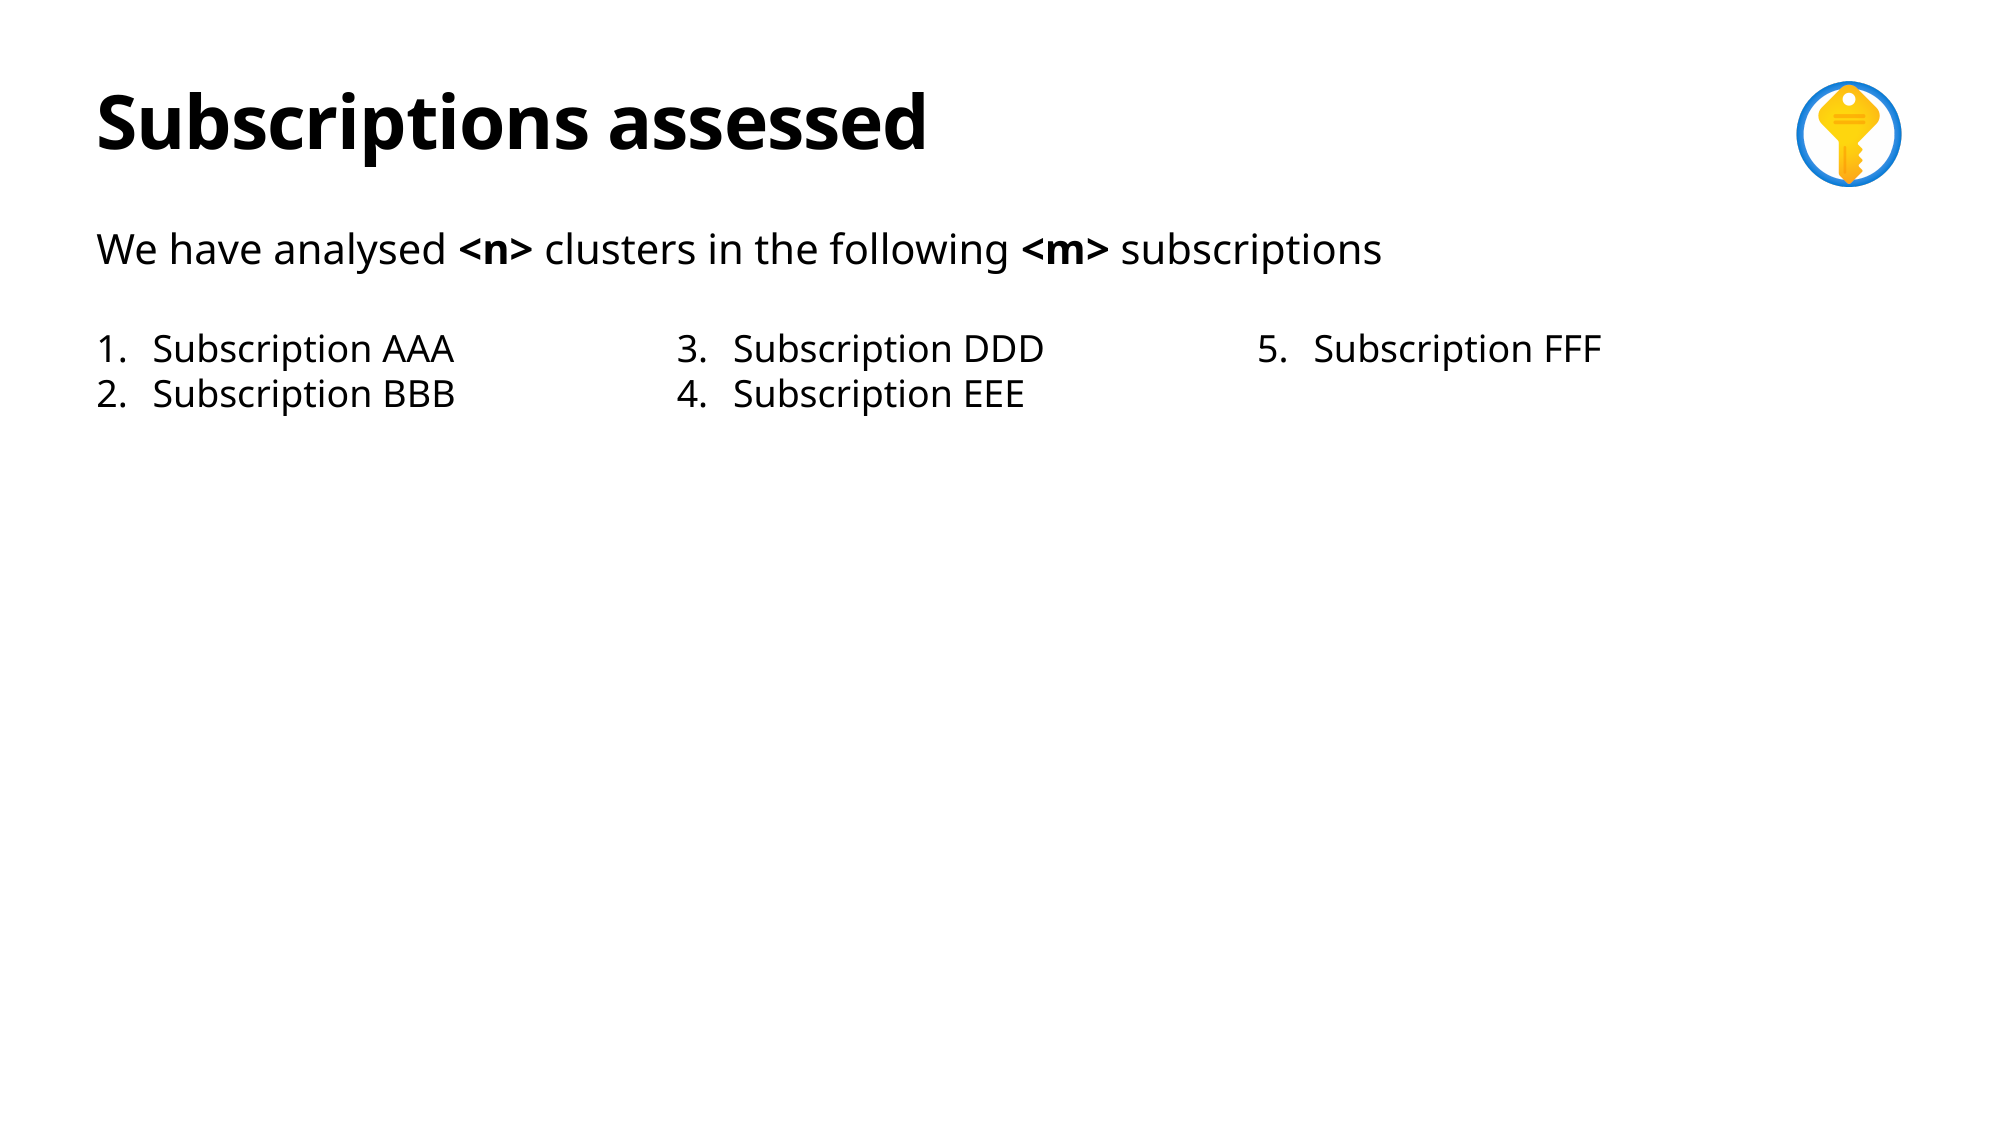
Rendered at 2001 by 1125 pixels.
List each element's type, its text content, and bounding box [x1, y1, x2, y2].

text_box We have analysed <n> clusters in the following <m> subscriptions [96, 223, 1868, 274]
title Subscriptions assessed [96, 75, 1904, 166]
text_box Subscription AAA Subscription BBB Subscription DDD Subscription EEE Subscription FFF [96, 324, 1838, 416]
picture [1749, 81, 1949, 187]
